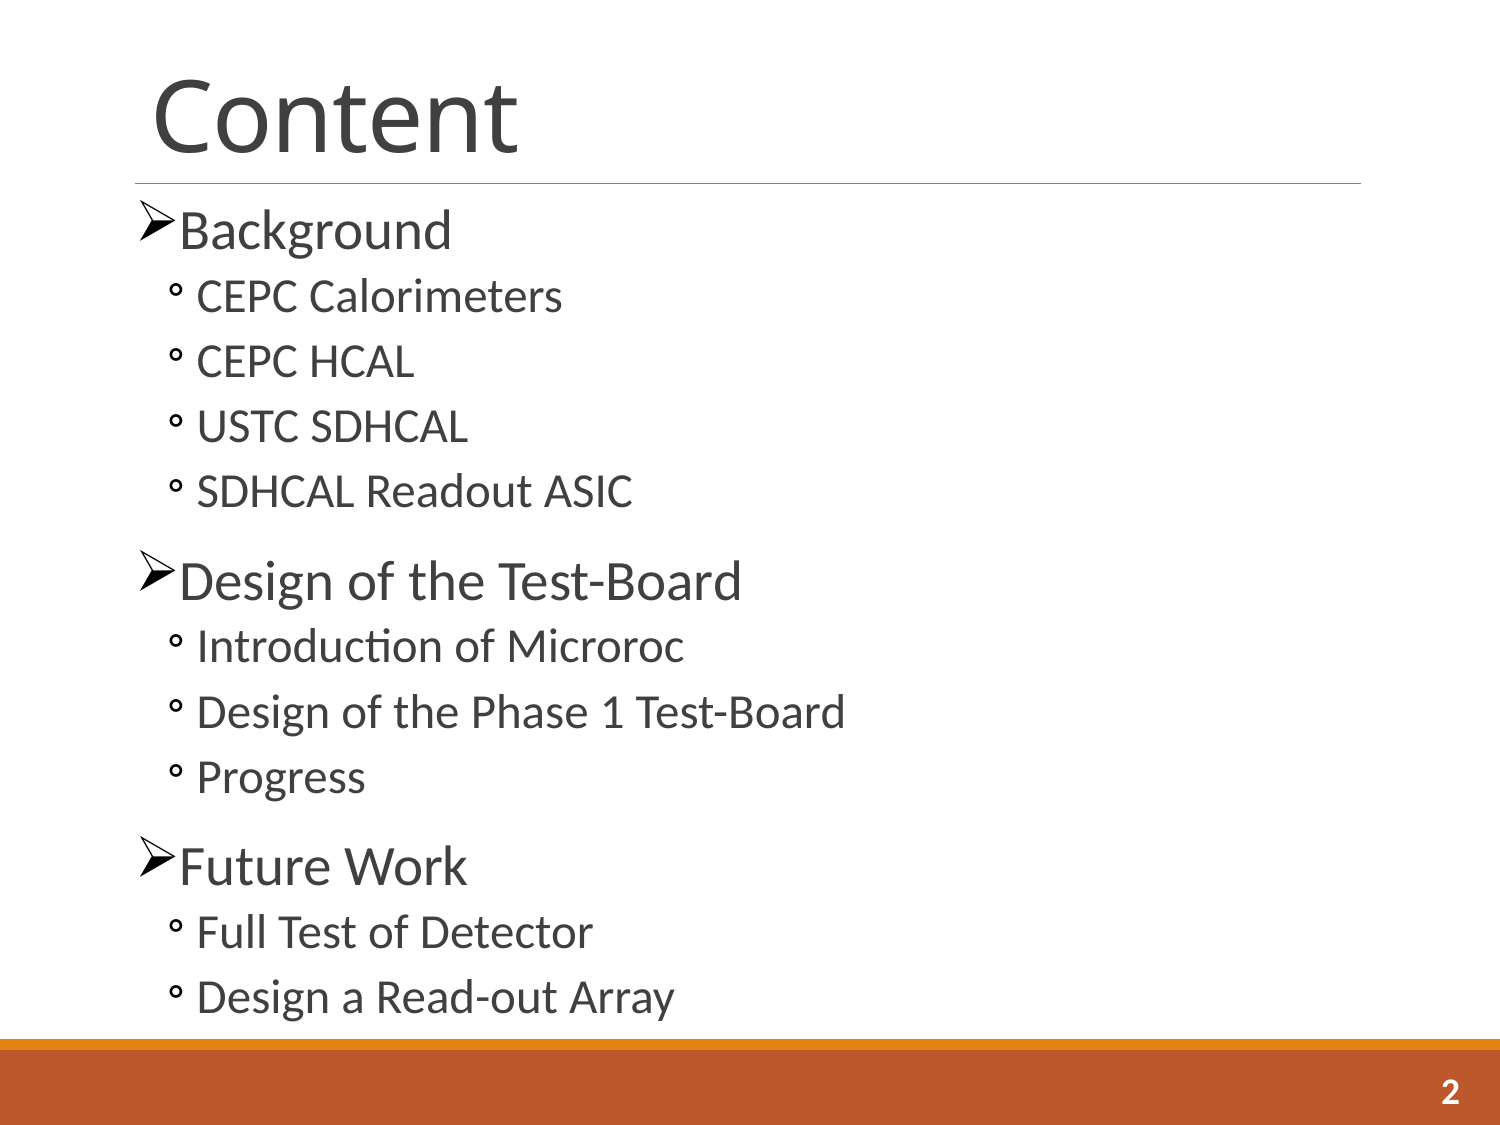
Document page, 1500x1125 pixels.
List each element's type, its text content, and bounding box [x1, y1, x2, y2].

title Content [135, 47, 1373, 181]
list Background CEPC Calorimeters CEPC HCAL USTC SDHCAL SDHCAL Readout ASIC Design of the Test-Board Introduction of Microroc Design of the Phase 1 Test-Board Progress Future Work Full Test of Detector Design a Read-out Array [135, 192, 1373, 1034]
slide_number 2 [1313, 1059, 1476, 1120]
